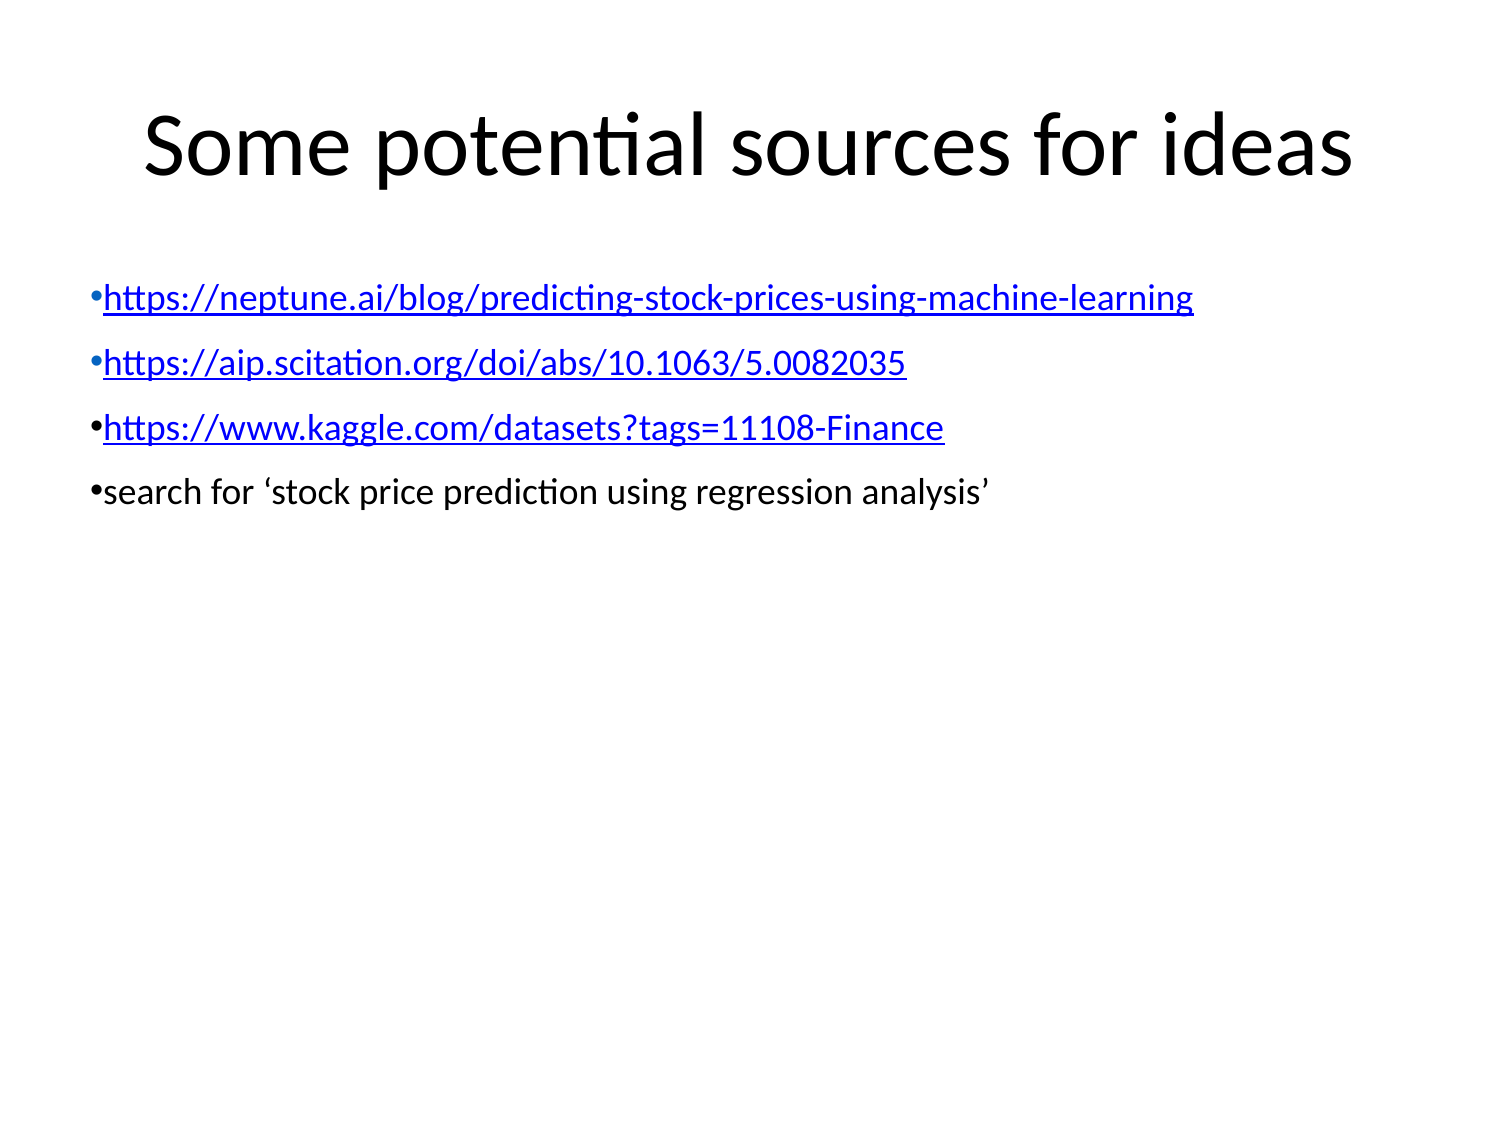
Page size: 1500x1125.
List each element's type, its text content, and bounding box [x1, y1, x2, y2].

title Some potential sources for ideas [75, 45, 1425, 233]
list https://neptune.ai/blog/predicting-stock-prices-using-machine-learning https://aip.scitation.org/doi/abs/10.1063/5.0082035 https://www.kaggle.com/datasets?tags=11108-Finance search for ‘stock price prediction using regression analysis’ [75, 262, 1425, 1005]
